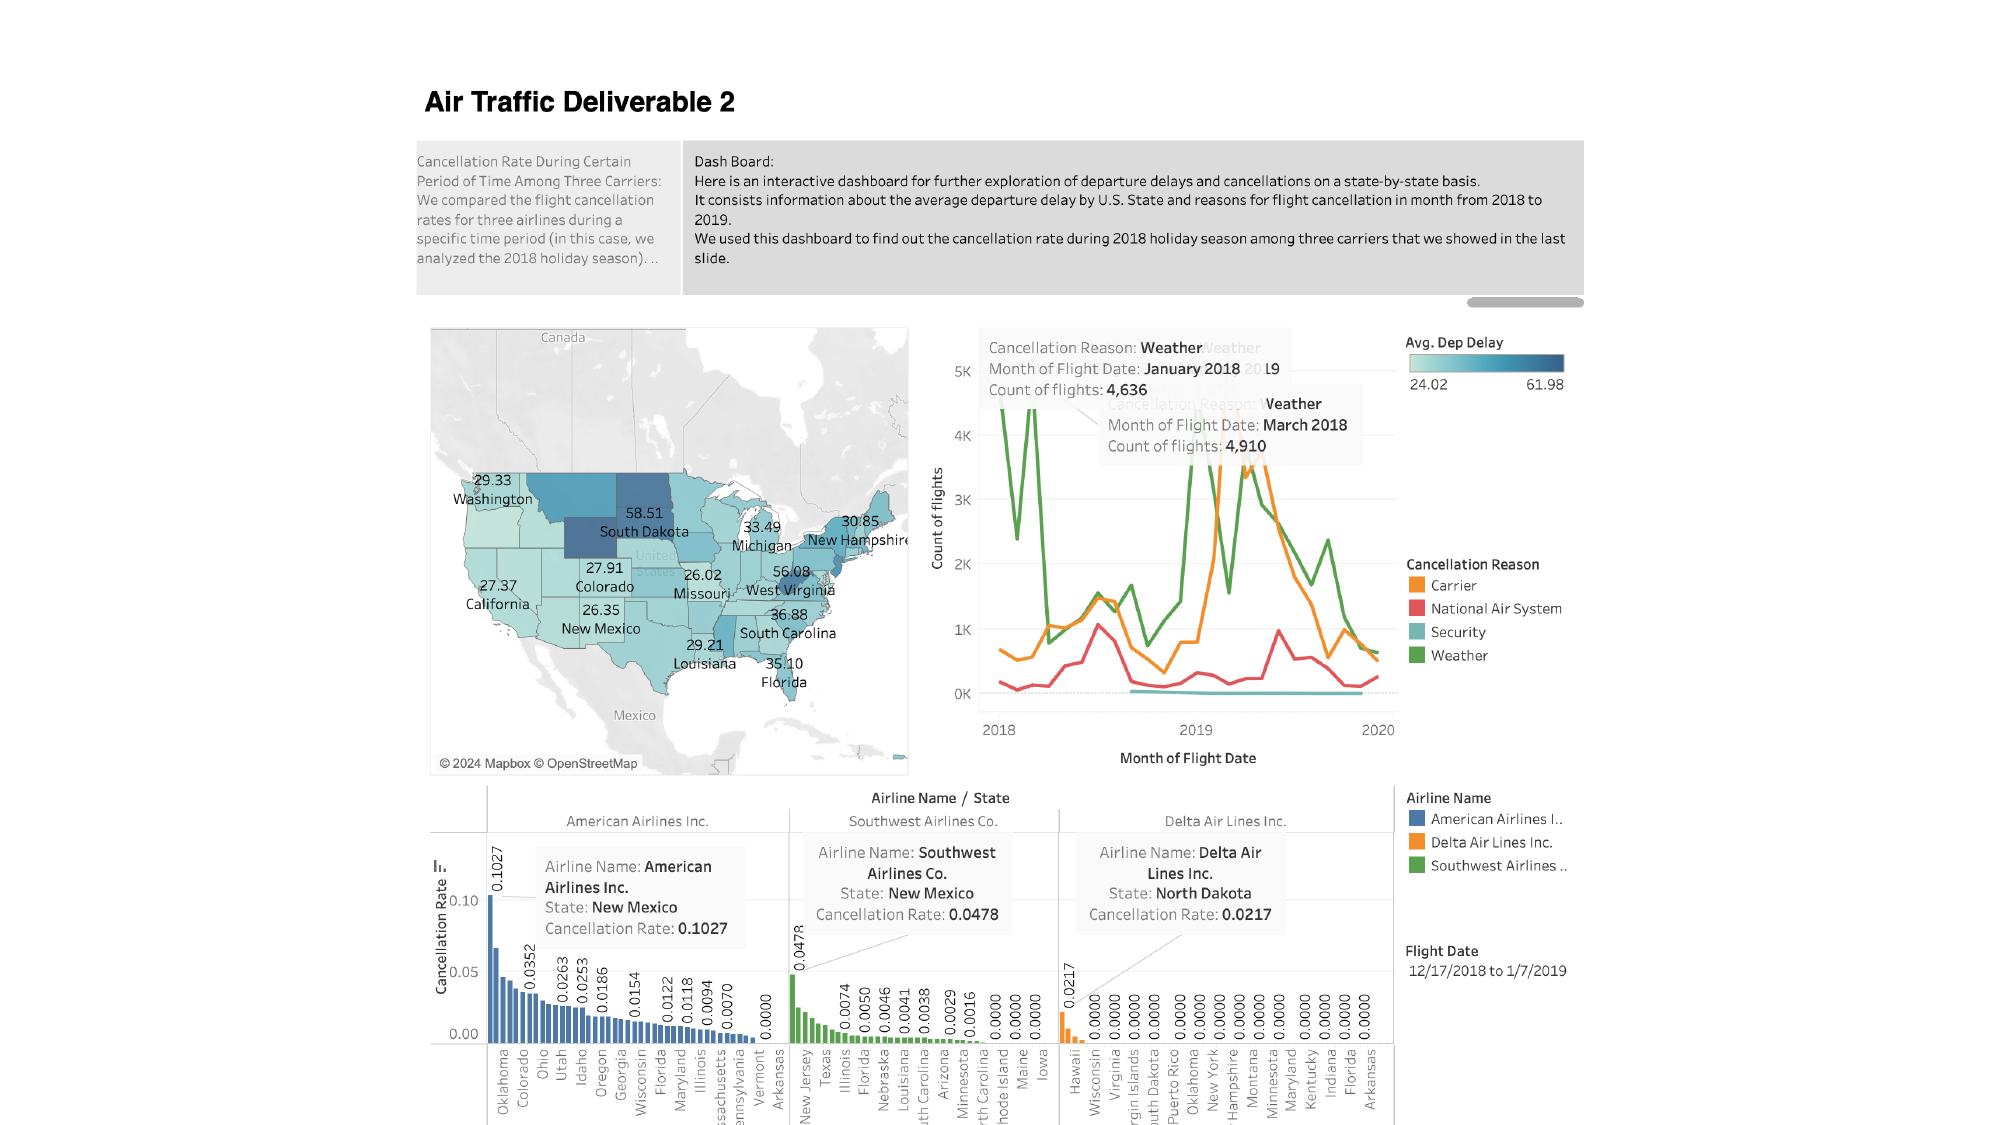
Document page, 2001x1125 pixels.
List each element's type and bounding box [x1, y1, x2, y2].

picture [407, 0, 1593, 1125]
